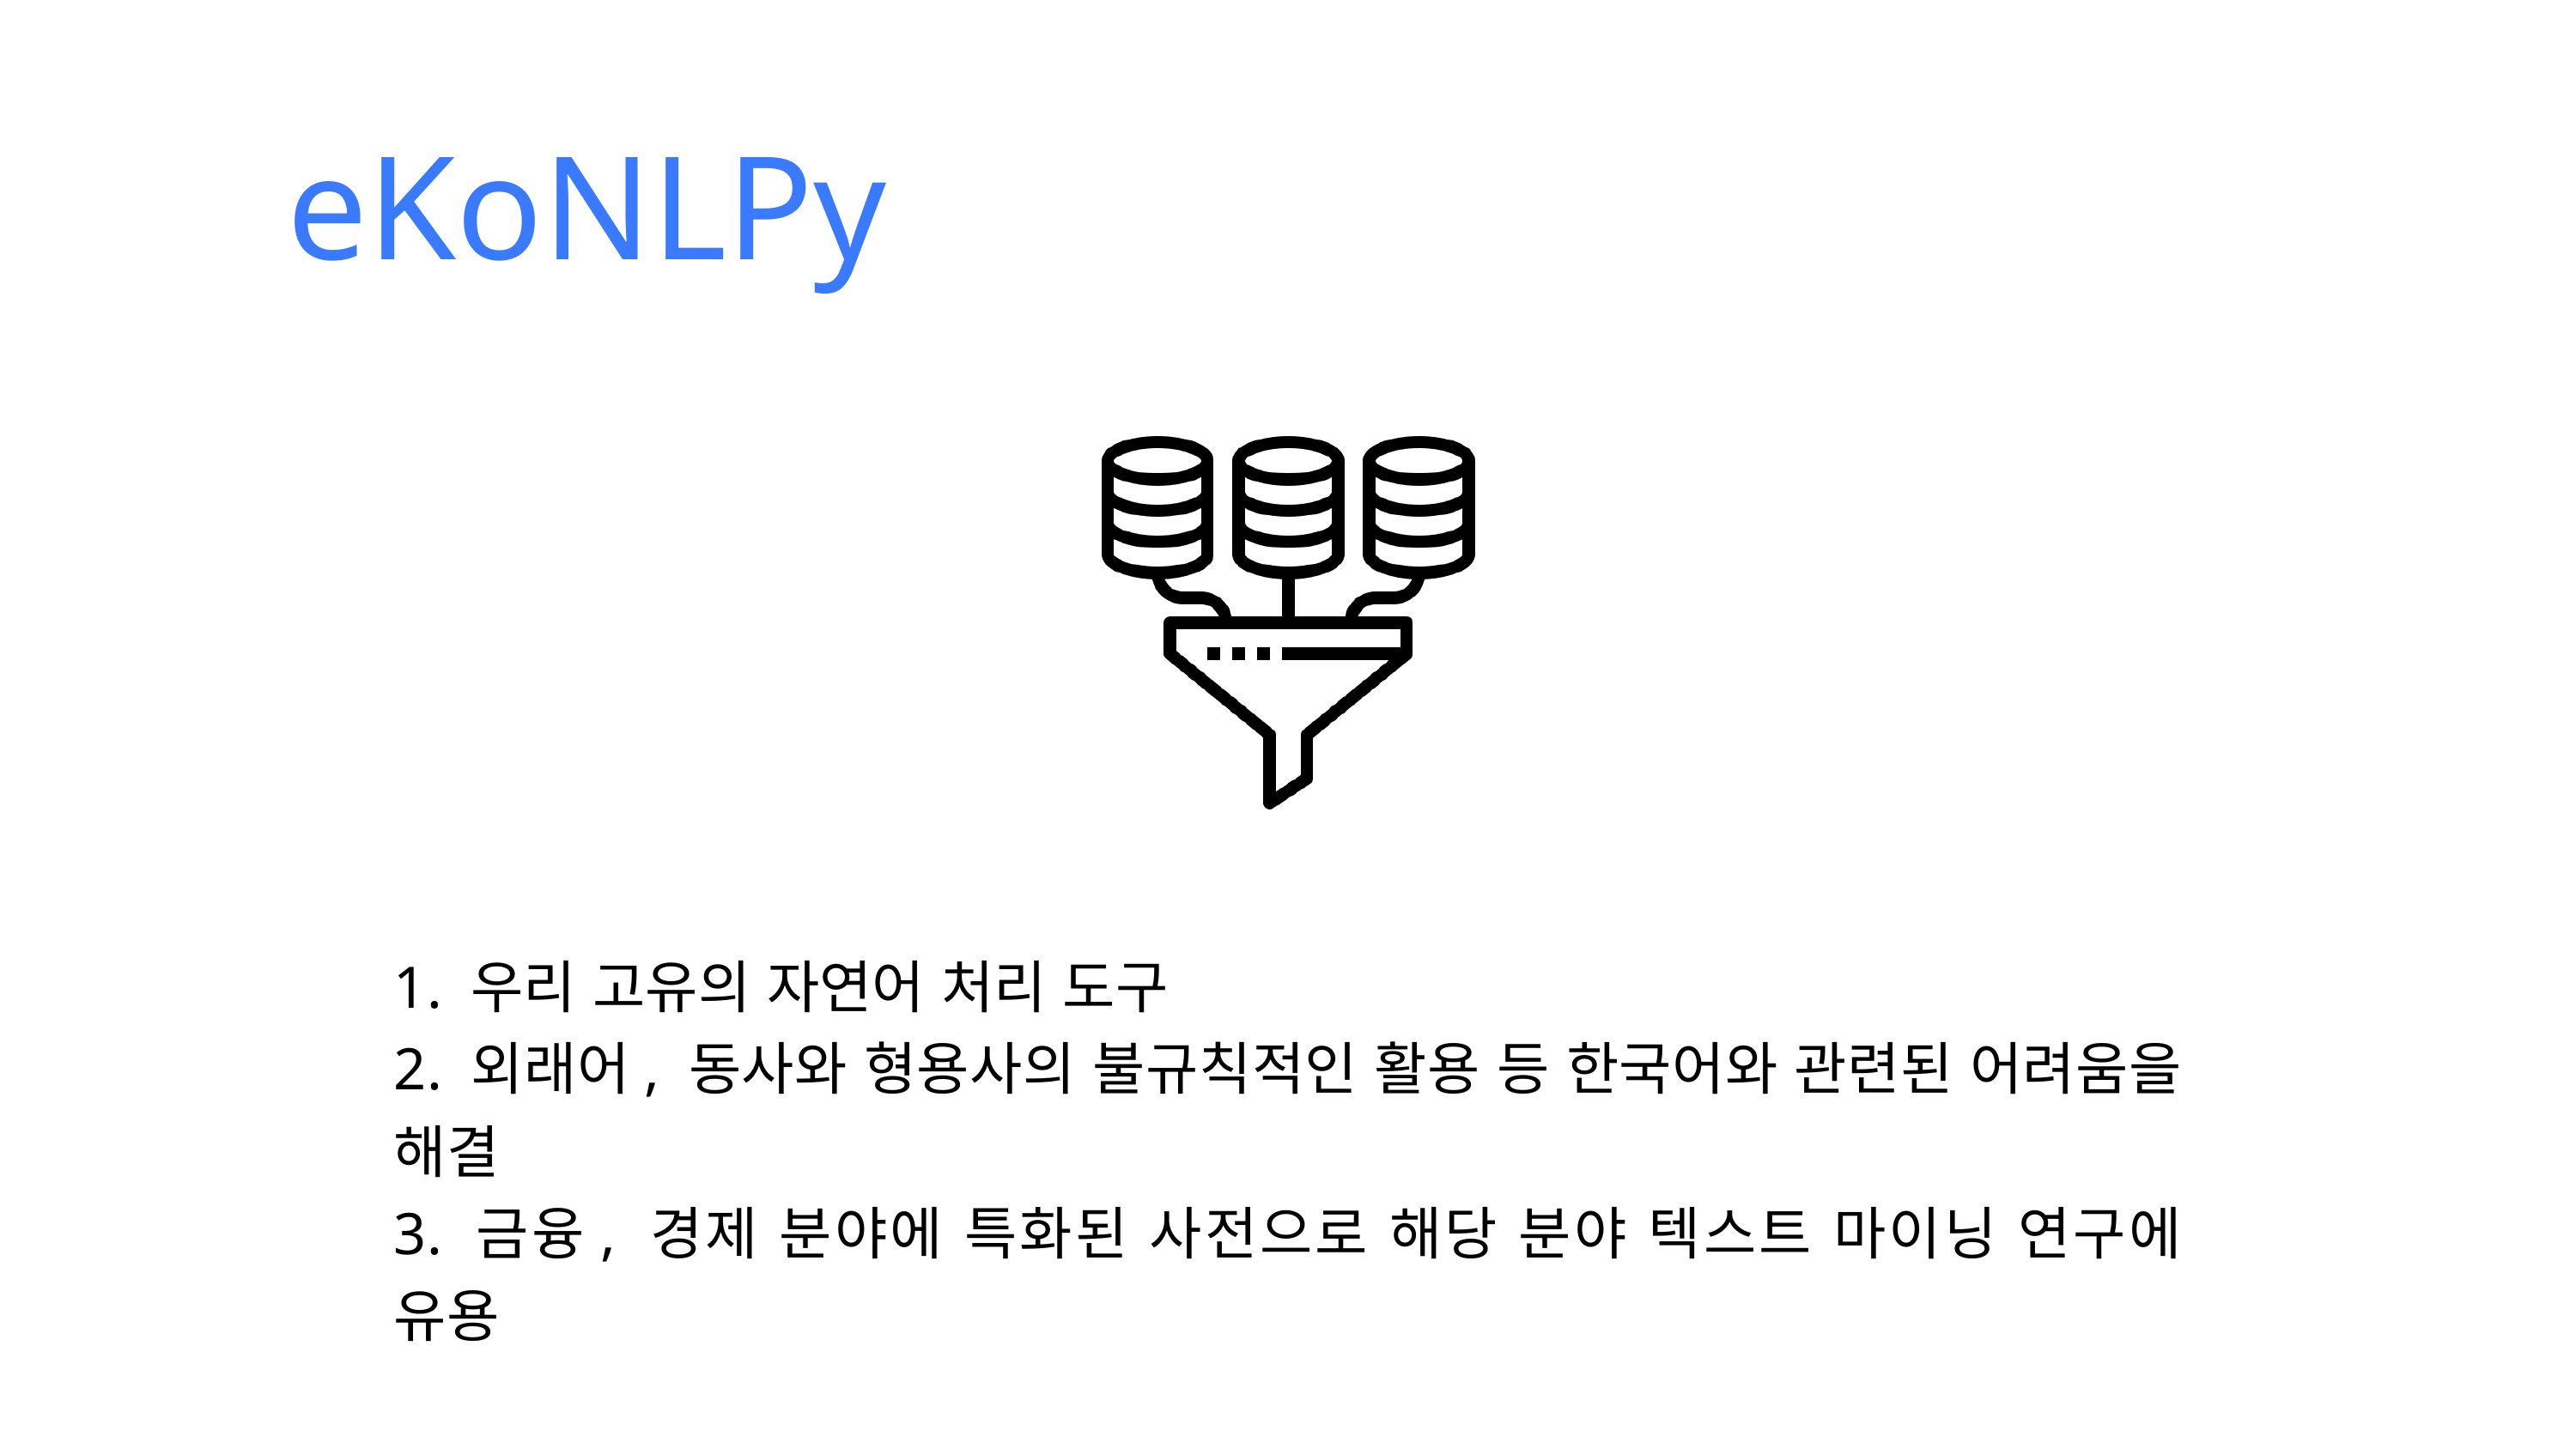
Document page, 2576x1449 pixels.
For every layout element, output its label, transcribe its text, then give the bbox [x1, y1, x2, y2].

text_box 1. 우리 고유의 자연어 처리 도구 2. 외래어, 동사와 형용사의 불규칙적인 활용 등 한국어와 관련된 어려움을 해결 3. 금융, 경제 분야에 특화된 사전으로 해당 분야 텍스트 마이닝 연구에 유용 [381, 931, 2195, 1242]
text_box eKoNLPy [275, 110, 1663, 320]
picture [1089, 423, 1487, 822]
